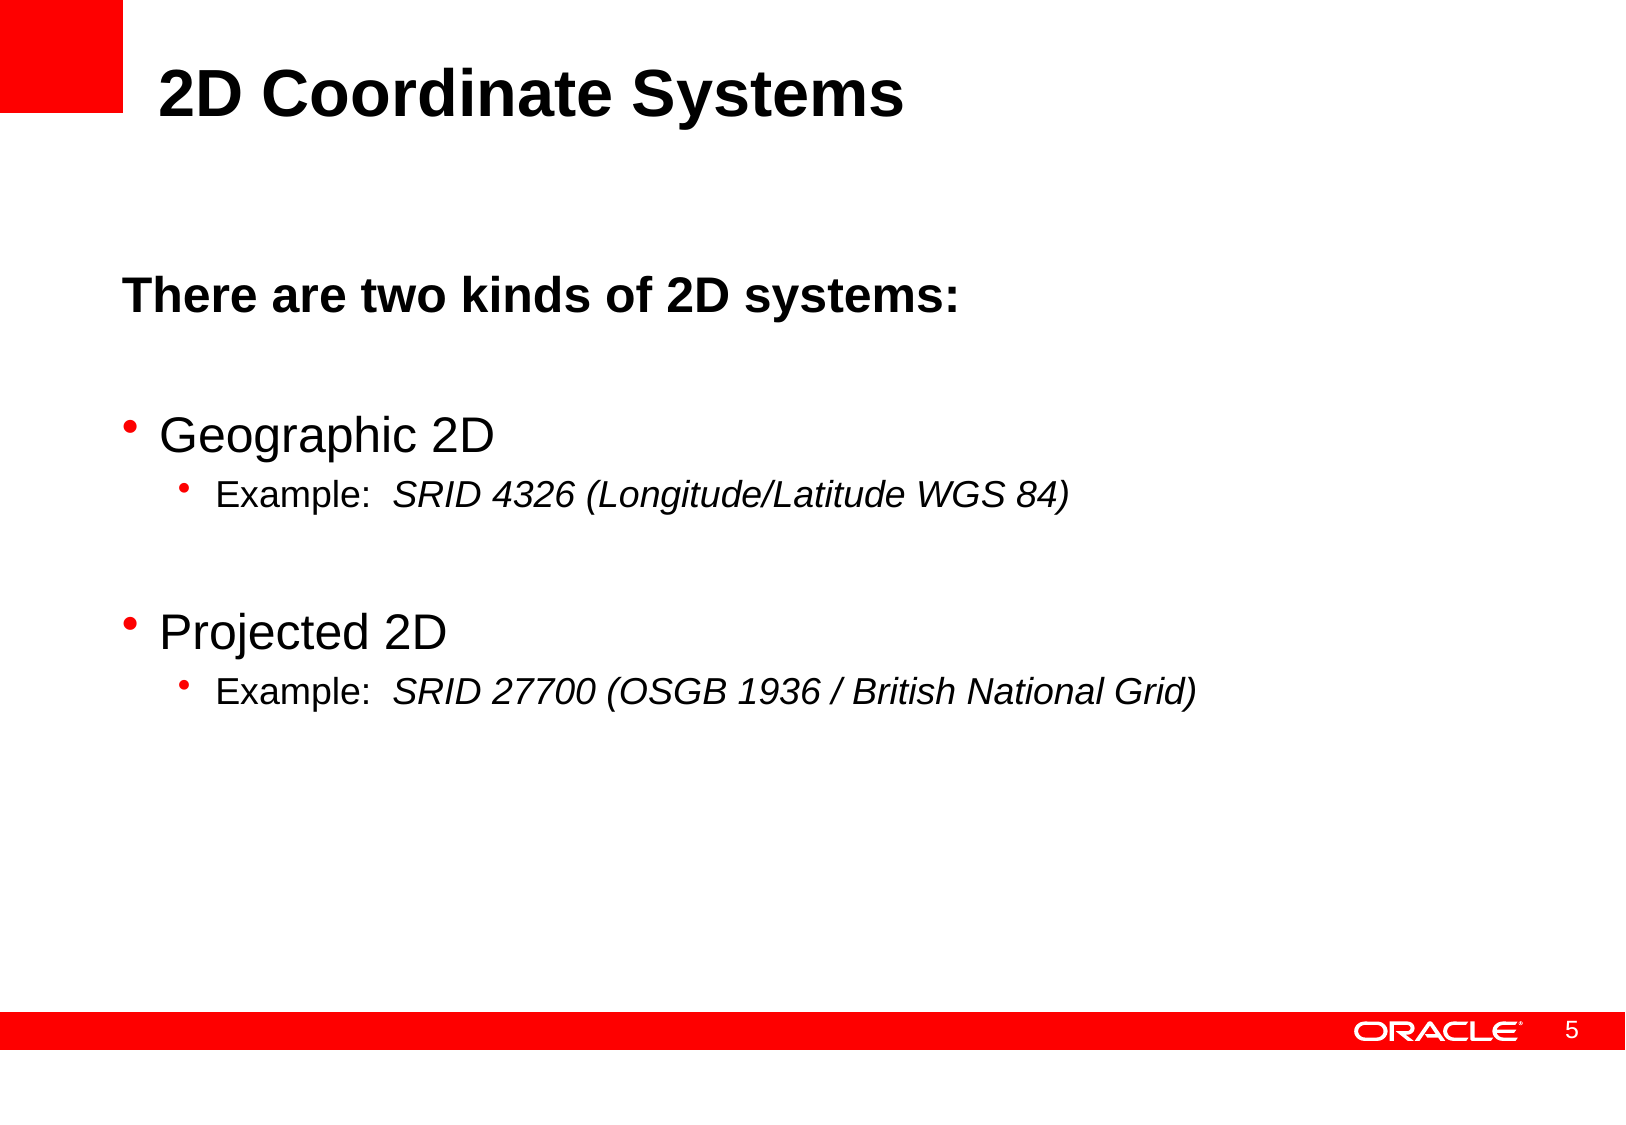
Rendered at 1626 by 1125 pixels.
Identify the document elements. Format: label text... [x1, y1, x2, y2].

picture [0, 1012, 1625, 1050]
title 2D Coordinate Systems [157, 49, 1506, 205]
list There are two kinds of 2D systems: Geographic 2D Example: SRID 4326 (Longitude/Latitude WGS 84) Projected 2D Example: SRID 27700 (OSGB 1936 / British National Grid) [121, 262, 1462, 976]
picture [0, 0, 123, 113]
